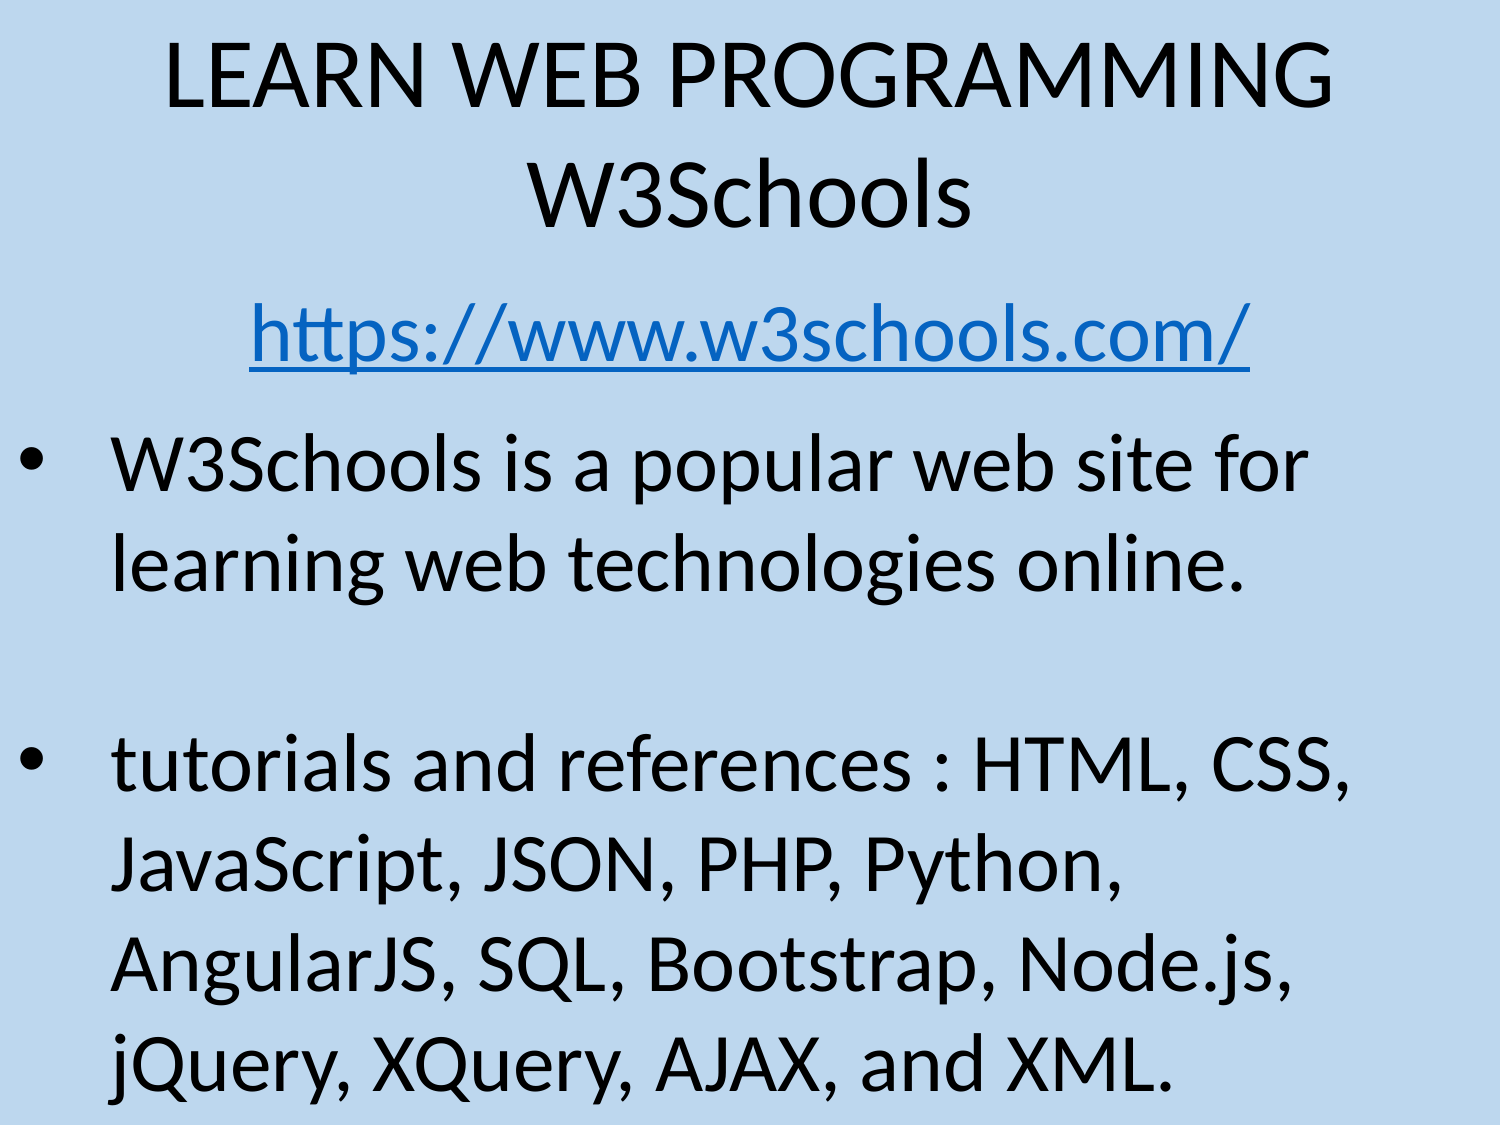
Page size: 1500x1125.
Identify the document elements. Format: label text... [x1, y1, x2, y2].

text_box W3Schools is a popular web site for learning web technologies online. tutorials and references : HTML, CSS, JavaScript, JSON, PHP, Python, AngularJS, SQL, Bootstrap, Node.js, jQuery, XQuery, AJAX, and XML. [2, 486, 1500, 1116]
text_box https://www.w3schools.com/ [0, 270, 1500, 486]
text_box LEARN WEB PROGRAMMING W3Schools [0, 0, 1500, 255]
